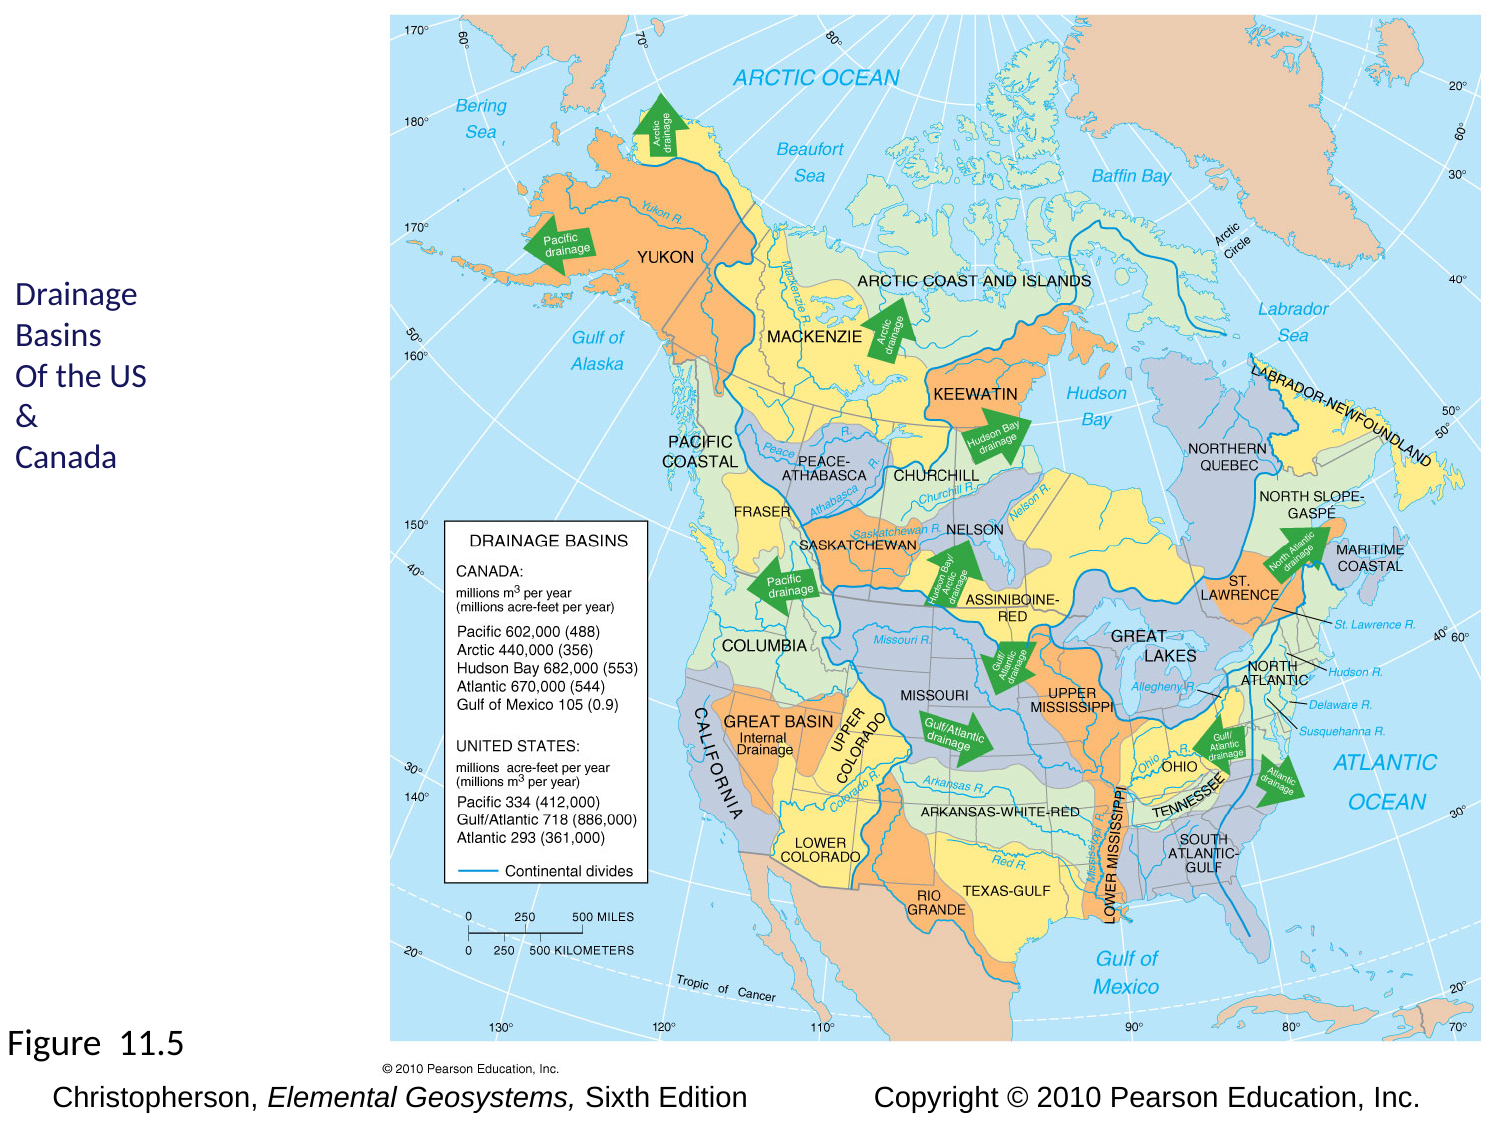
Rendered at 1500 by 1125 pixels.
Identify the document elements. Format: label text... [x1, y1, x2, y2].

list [377, 8, 1500, 1084]
title Drainage Basins Of the US & Canada [0, 262, 372, 525]
text_box Figure 11.5 [0, 1010, 200, 1071]
text_box Christopherson, Elemental Geosystems, Sixth Edition [37, 1071, 849, 1113]
text_box Copyright © 2010 Pearson Education, Inc. [854, 1092, 1437, 1113]
